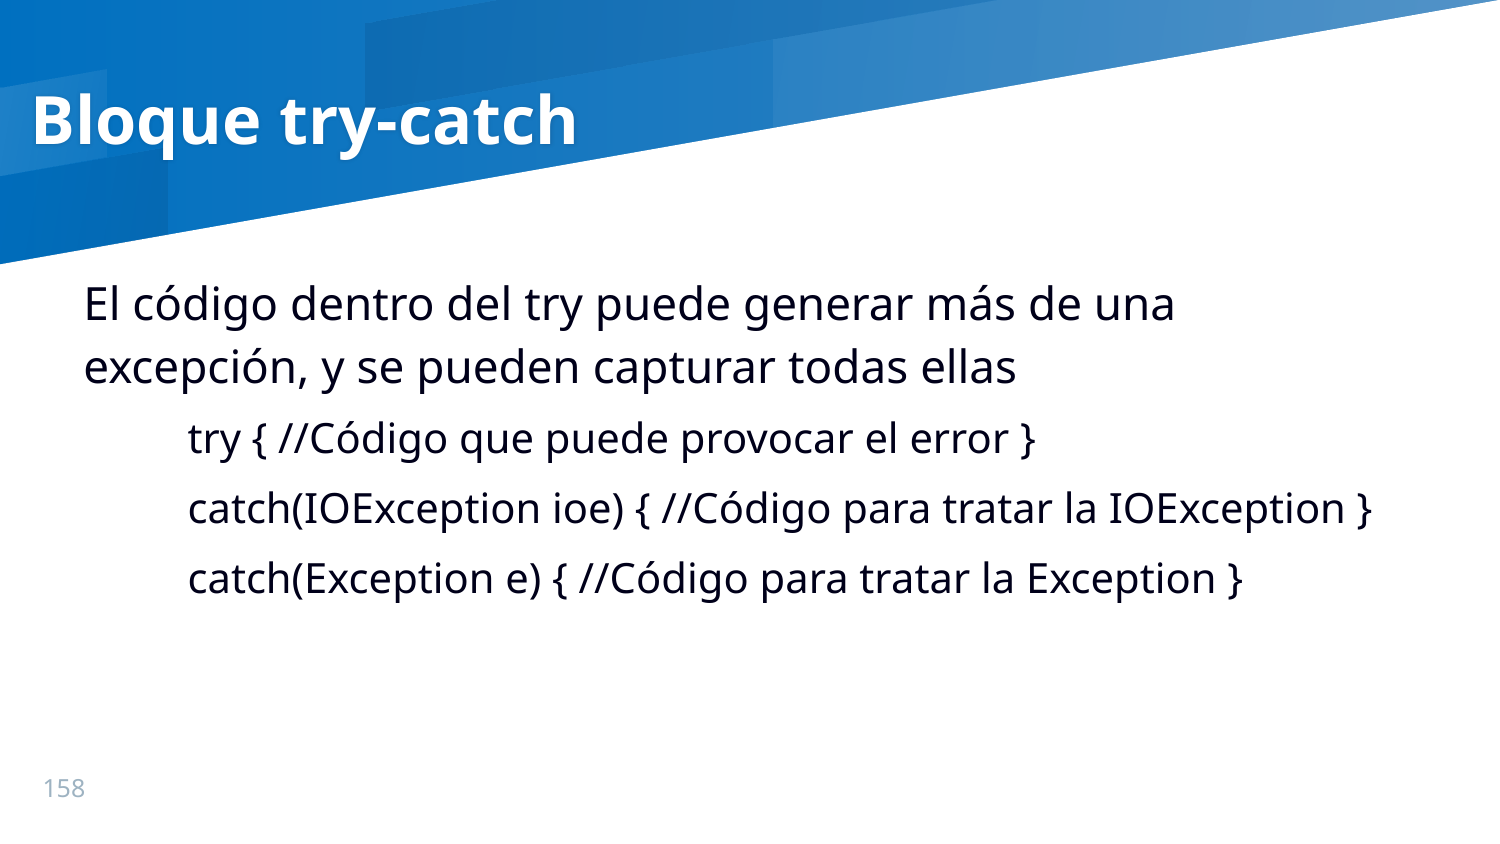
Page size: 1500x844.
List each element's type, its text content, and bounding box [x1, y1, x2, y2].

title Bloque try-catch [30, 36, 1089, 200]
list El código dentro del try puede generar más de una excepción, y se pueden capturar todas ellas try { //Código que puede provocar el error } catch(IOException ioe) { //Código para tratar la IOException } catch(Exception e) { //Código para tratar la Exception } [83, 265, 1409, 744]
slide_number 158 [42, 766, 122, 807]
